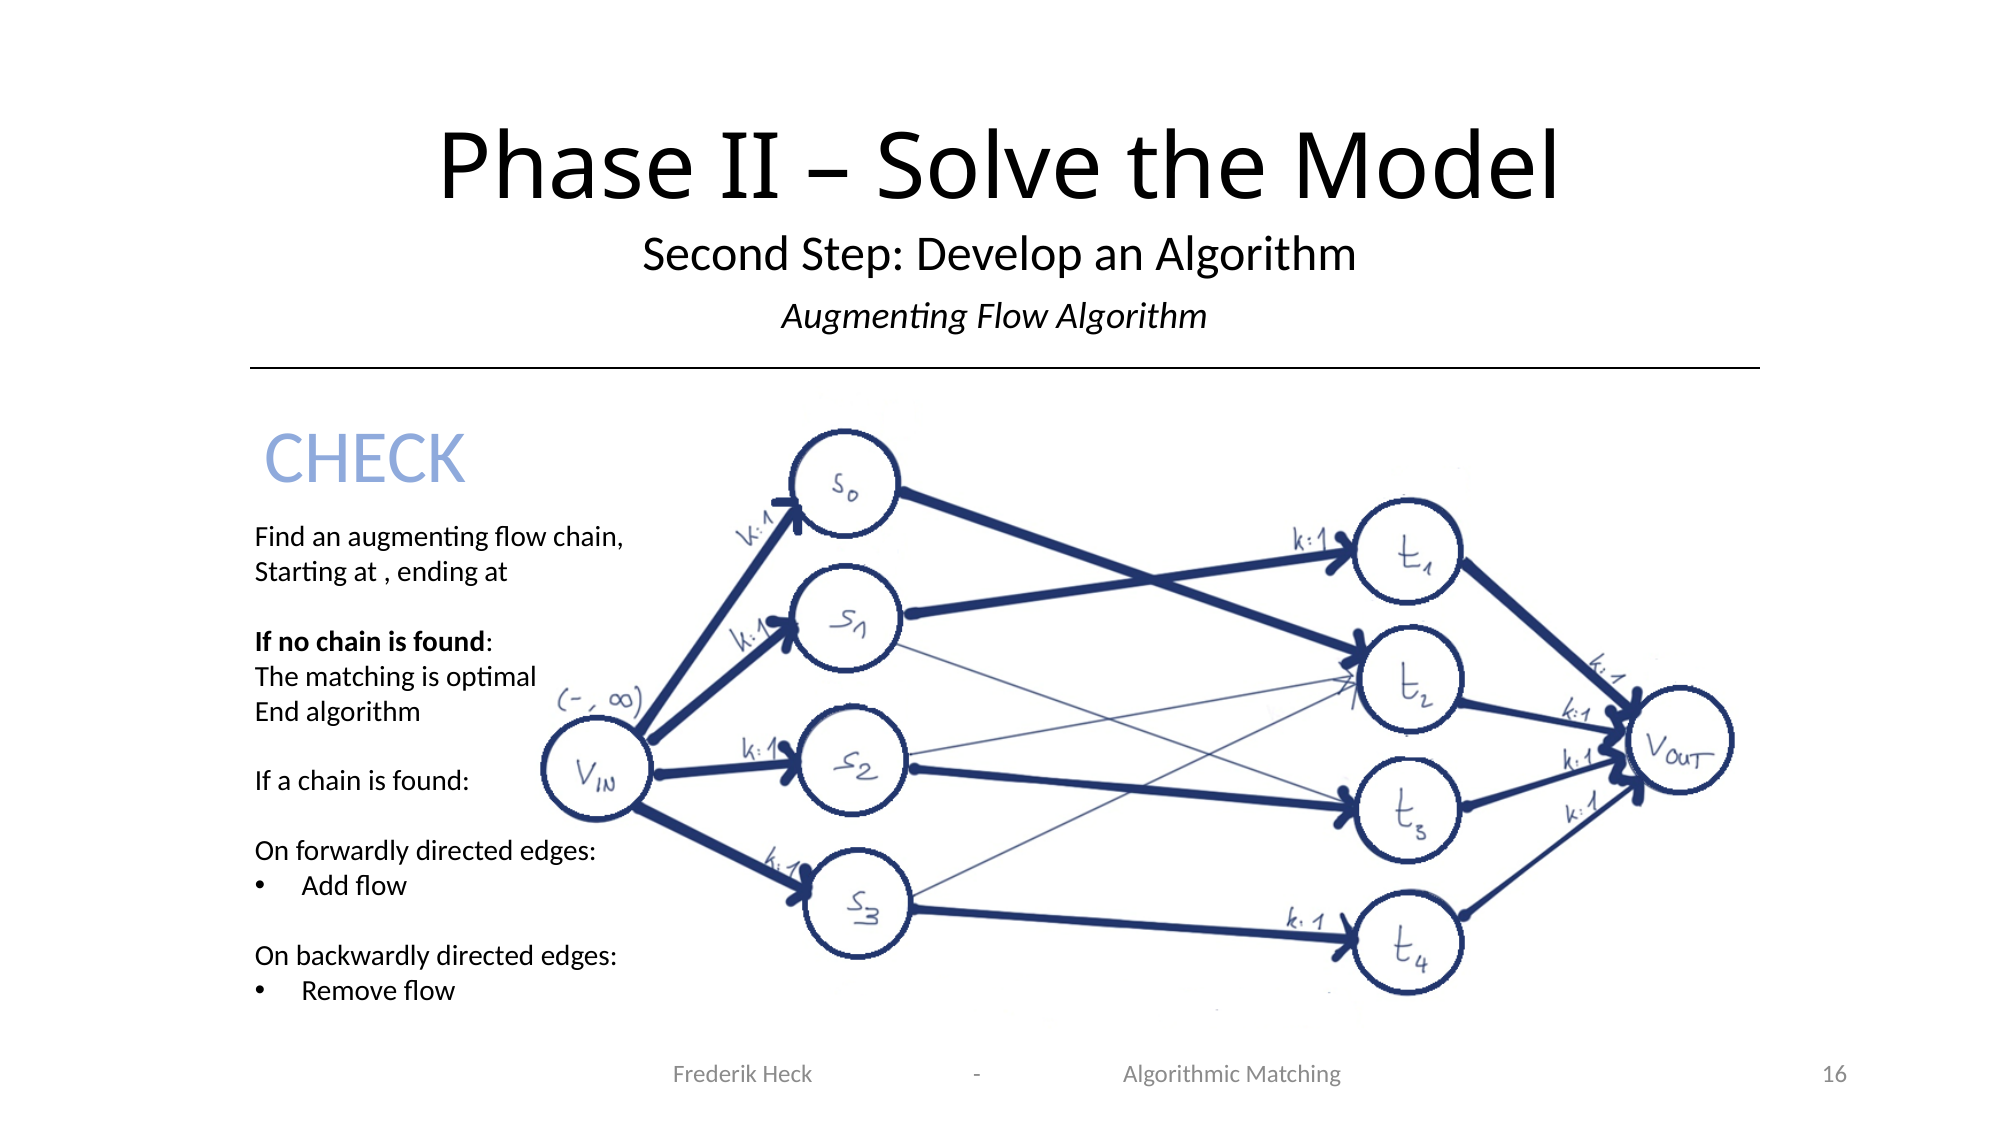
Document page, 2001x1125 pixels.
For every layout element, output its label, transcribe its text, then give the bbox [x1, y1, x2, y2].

footer Frederik Heck - Algorithmic Matching [516, 1042, 1504, 1103]
title Phase II – Solve the Model [137, 59, 1863, 212]
picture [522, 386, 1752, 1045]
slide_number 16 [1504, 1042, 1863, 1103]
text_box Augmenting Flow Algorithm [577, 283, 1413, 344]
text_box Second Step: Develop an Algorithm [137, 212, 1863, 348]
text_box CHECK [250, 400, 507, 506]
